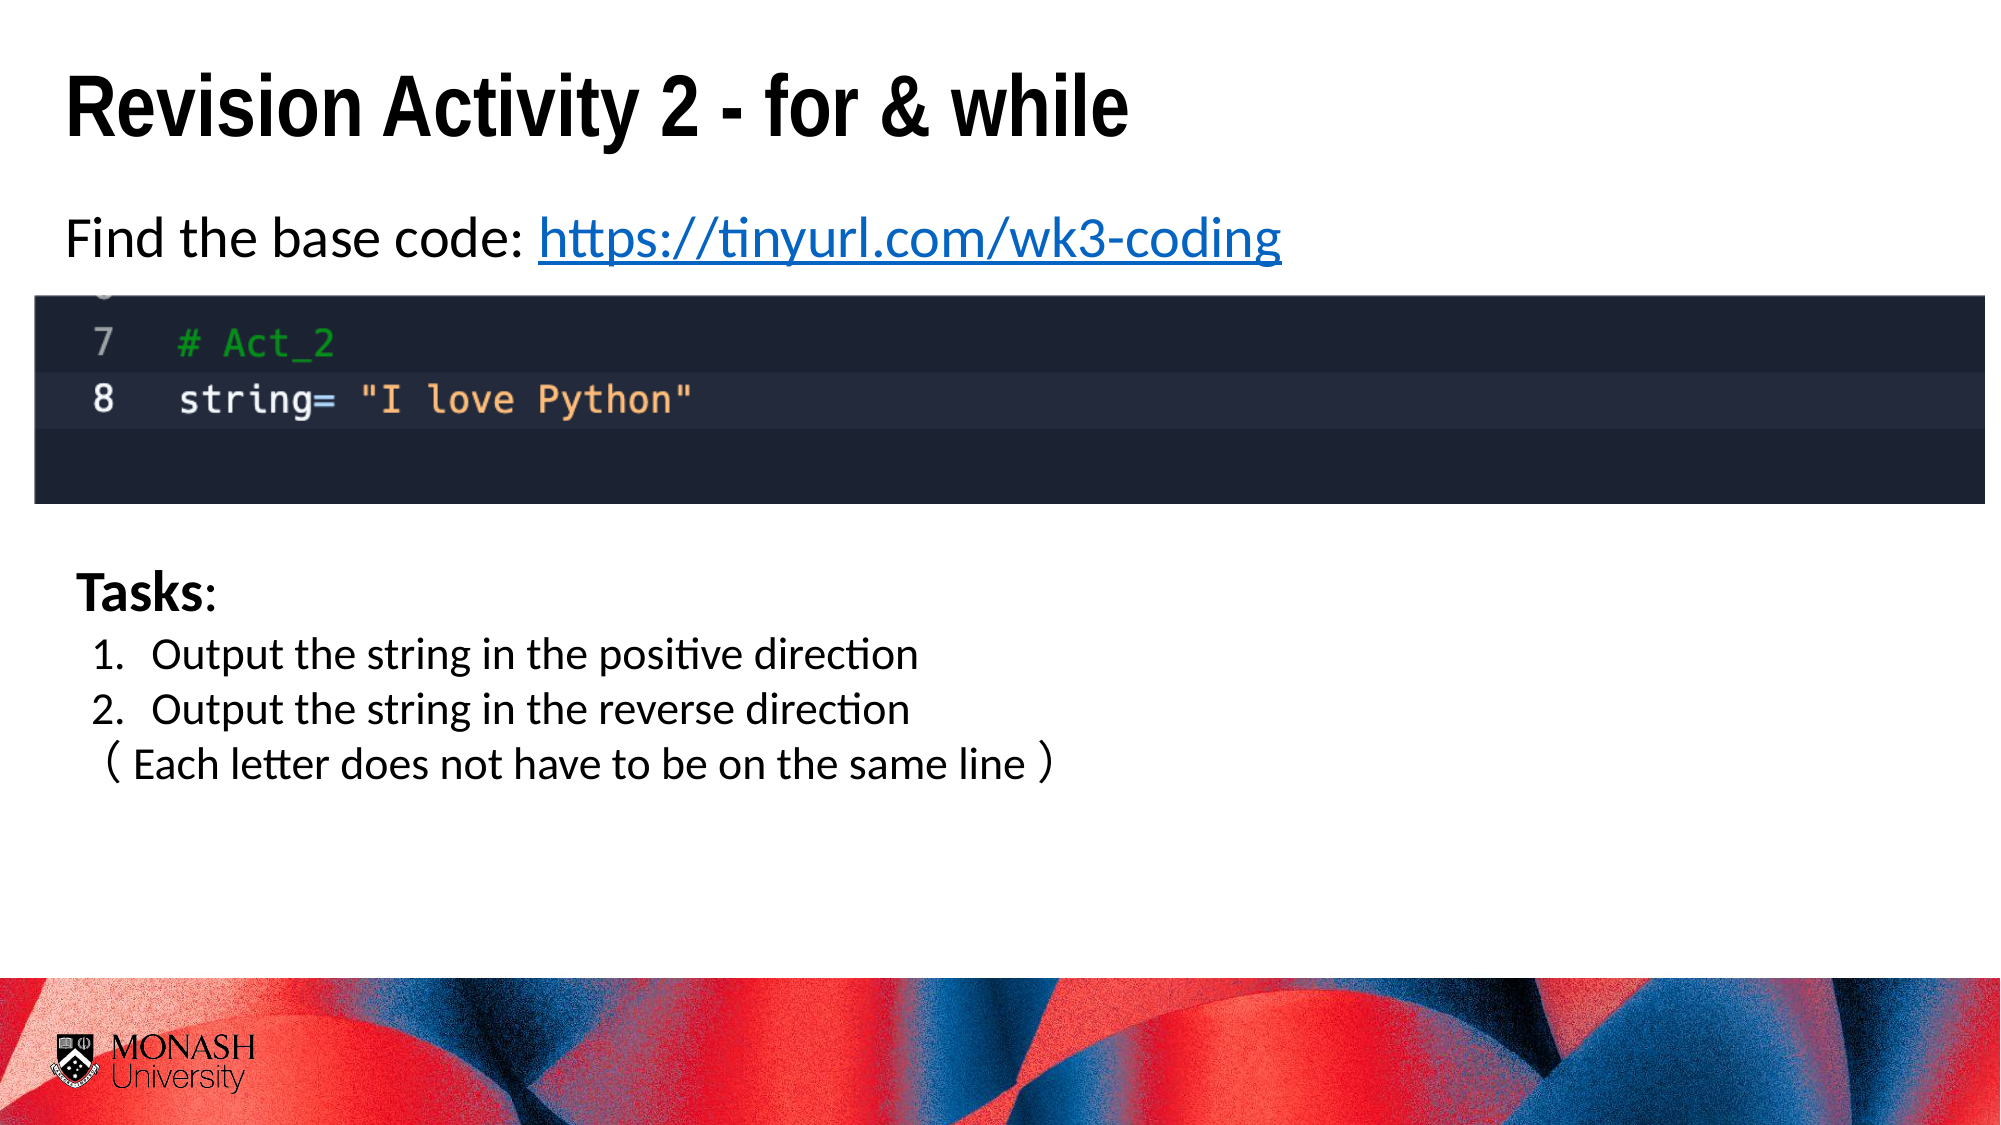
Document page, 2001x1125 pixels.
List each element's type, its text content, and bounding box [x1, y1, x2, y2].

text_box Find the base code: https://tinyurl.com/wk3-coding [50, 184, 1428, 285]
picture [0, 0, 2001, 1125]
text_box Tasks: Output the string in the positive direction Output the string in the reverse direction （Each letter does not have to be on the same line） [61, 538, 1554, 804]
text_box Revision Activity 2 - for & while [50, 53, 1273, 175]
